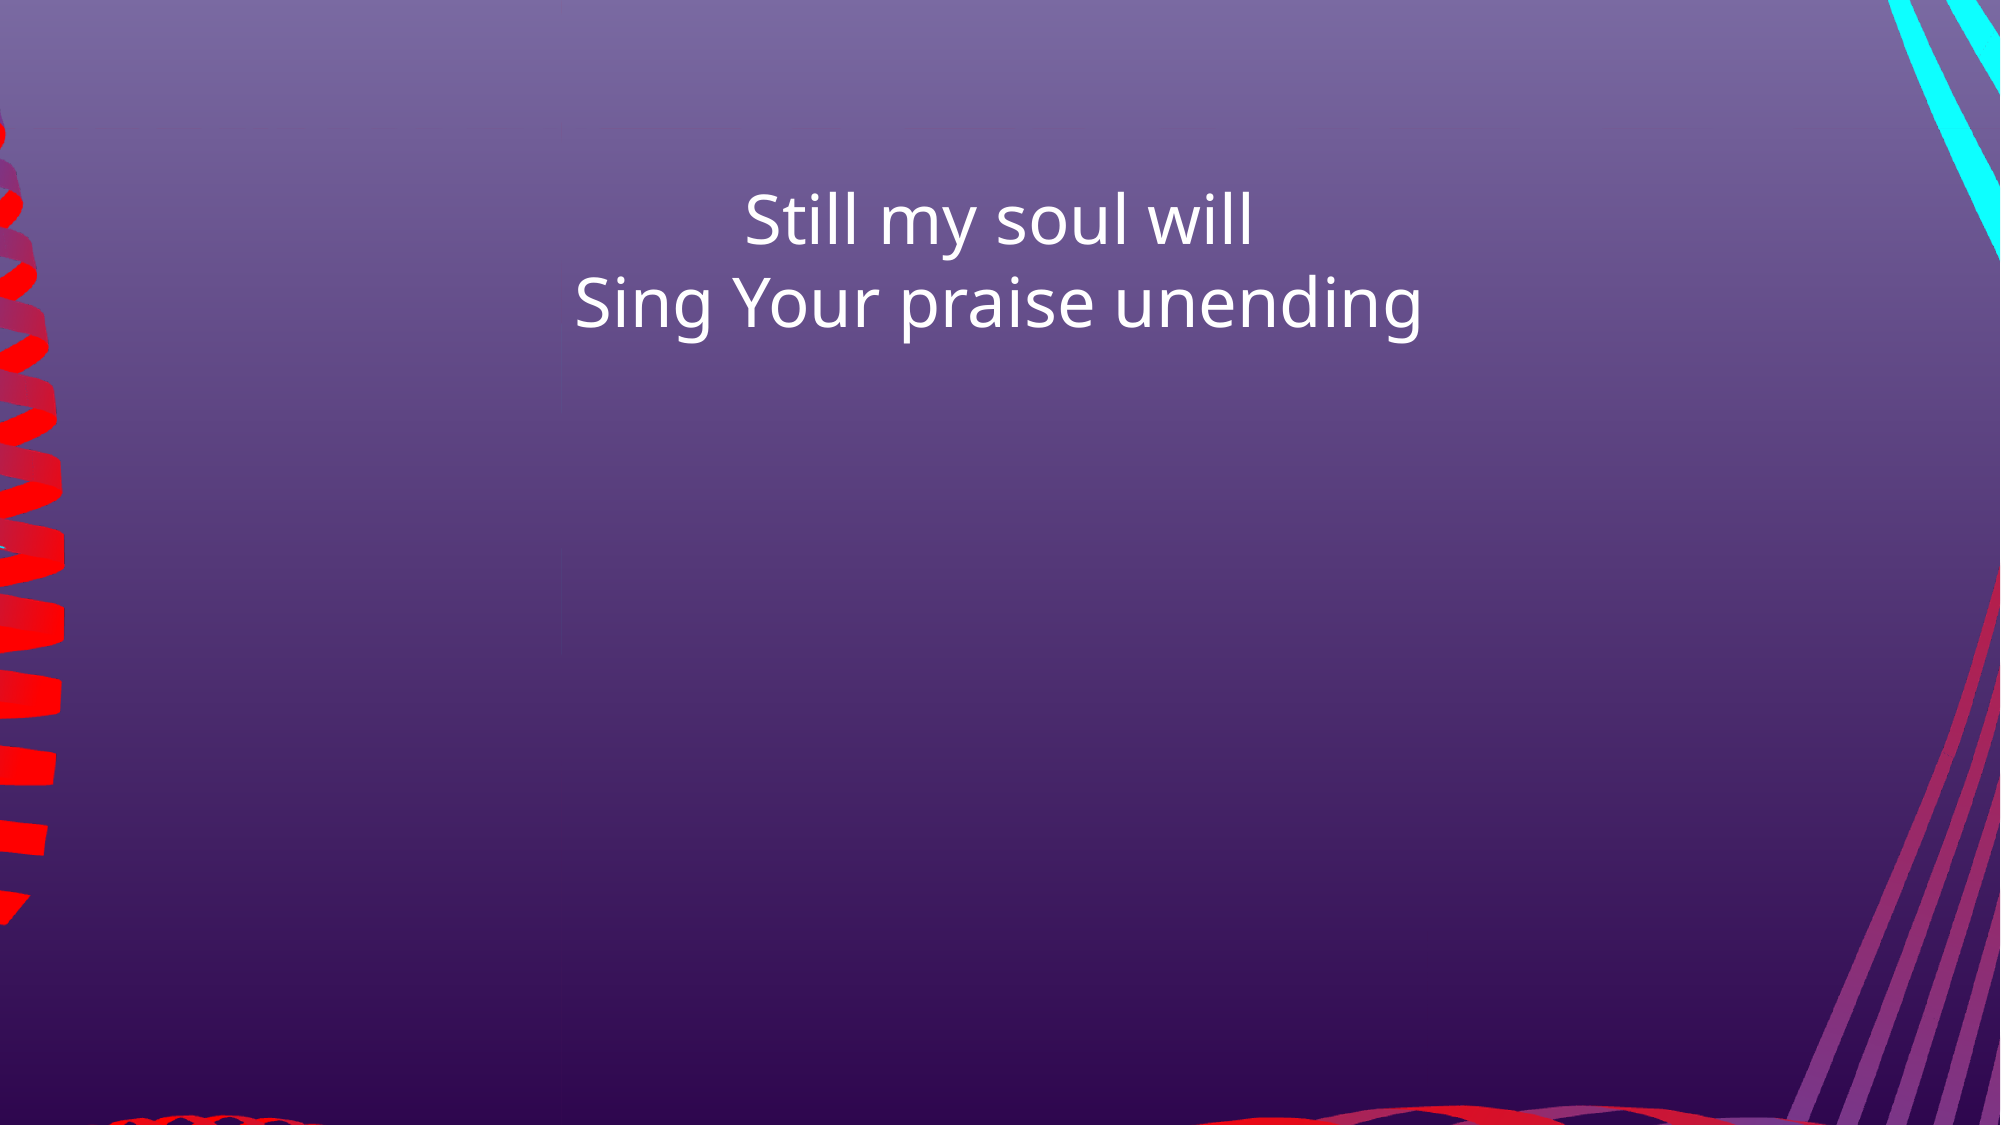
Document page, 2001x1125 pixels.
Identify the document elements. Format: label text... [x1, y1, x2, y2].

text_box Still my soul will Sing Your praise unending [99, 168, 1900, 431]
picture [0, 0, 2001, 1125]
